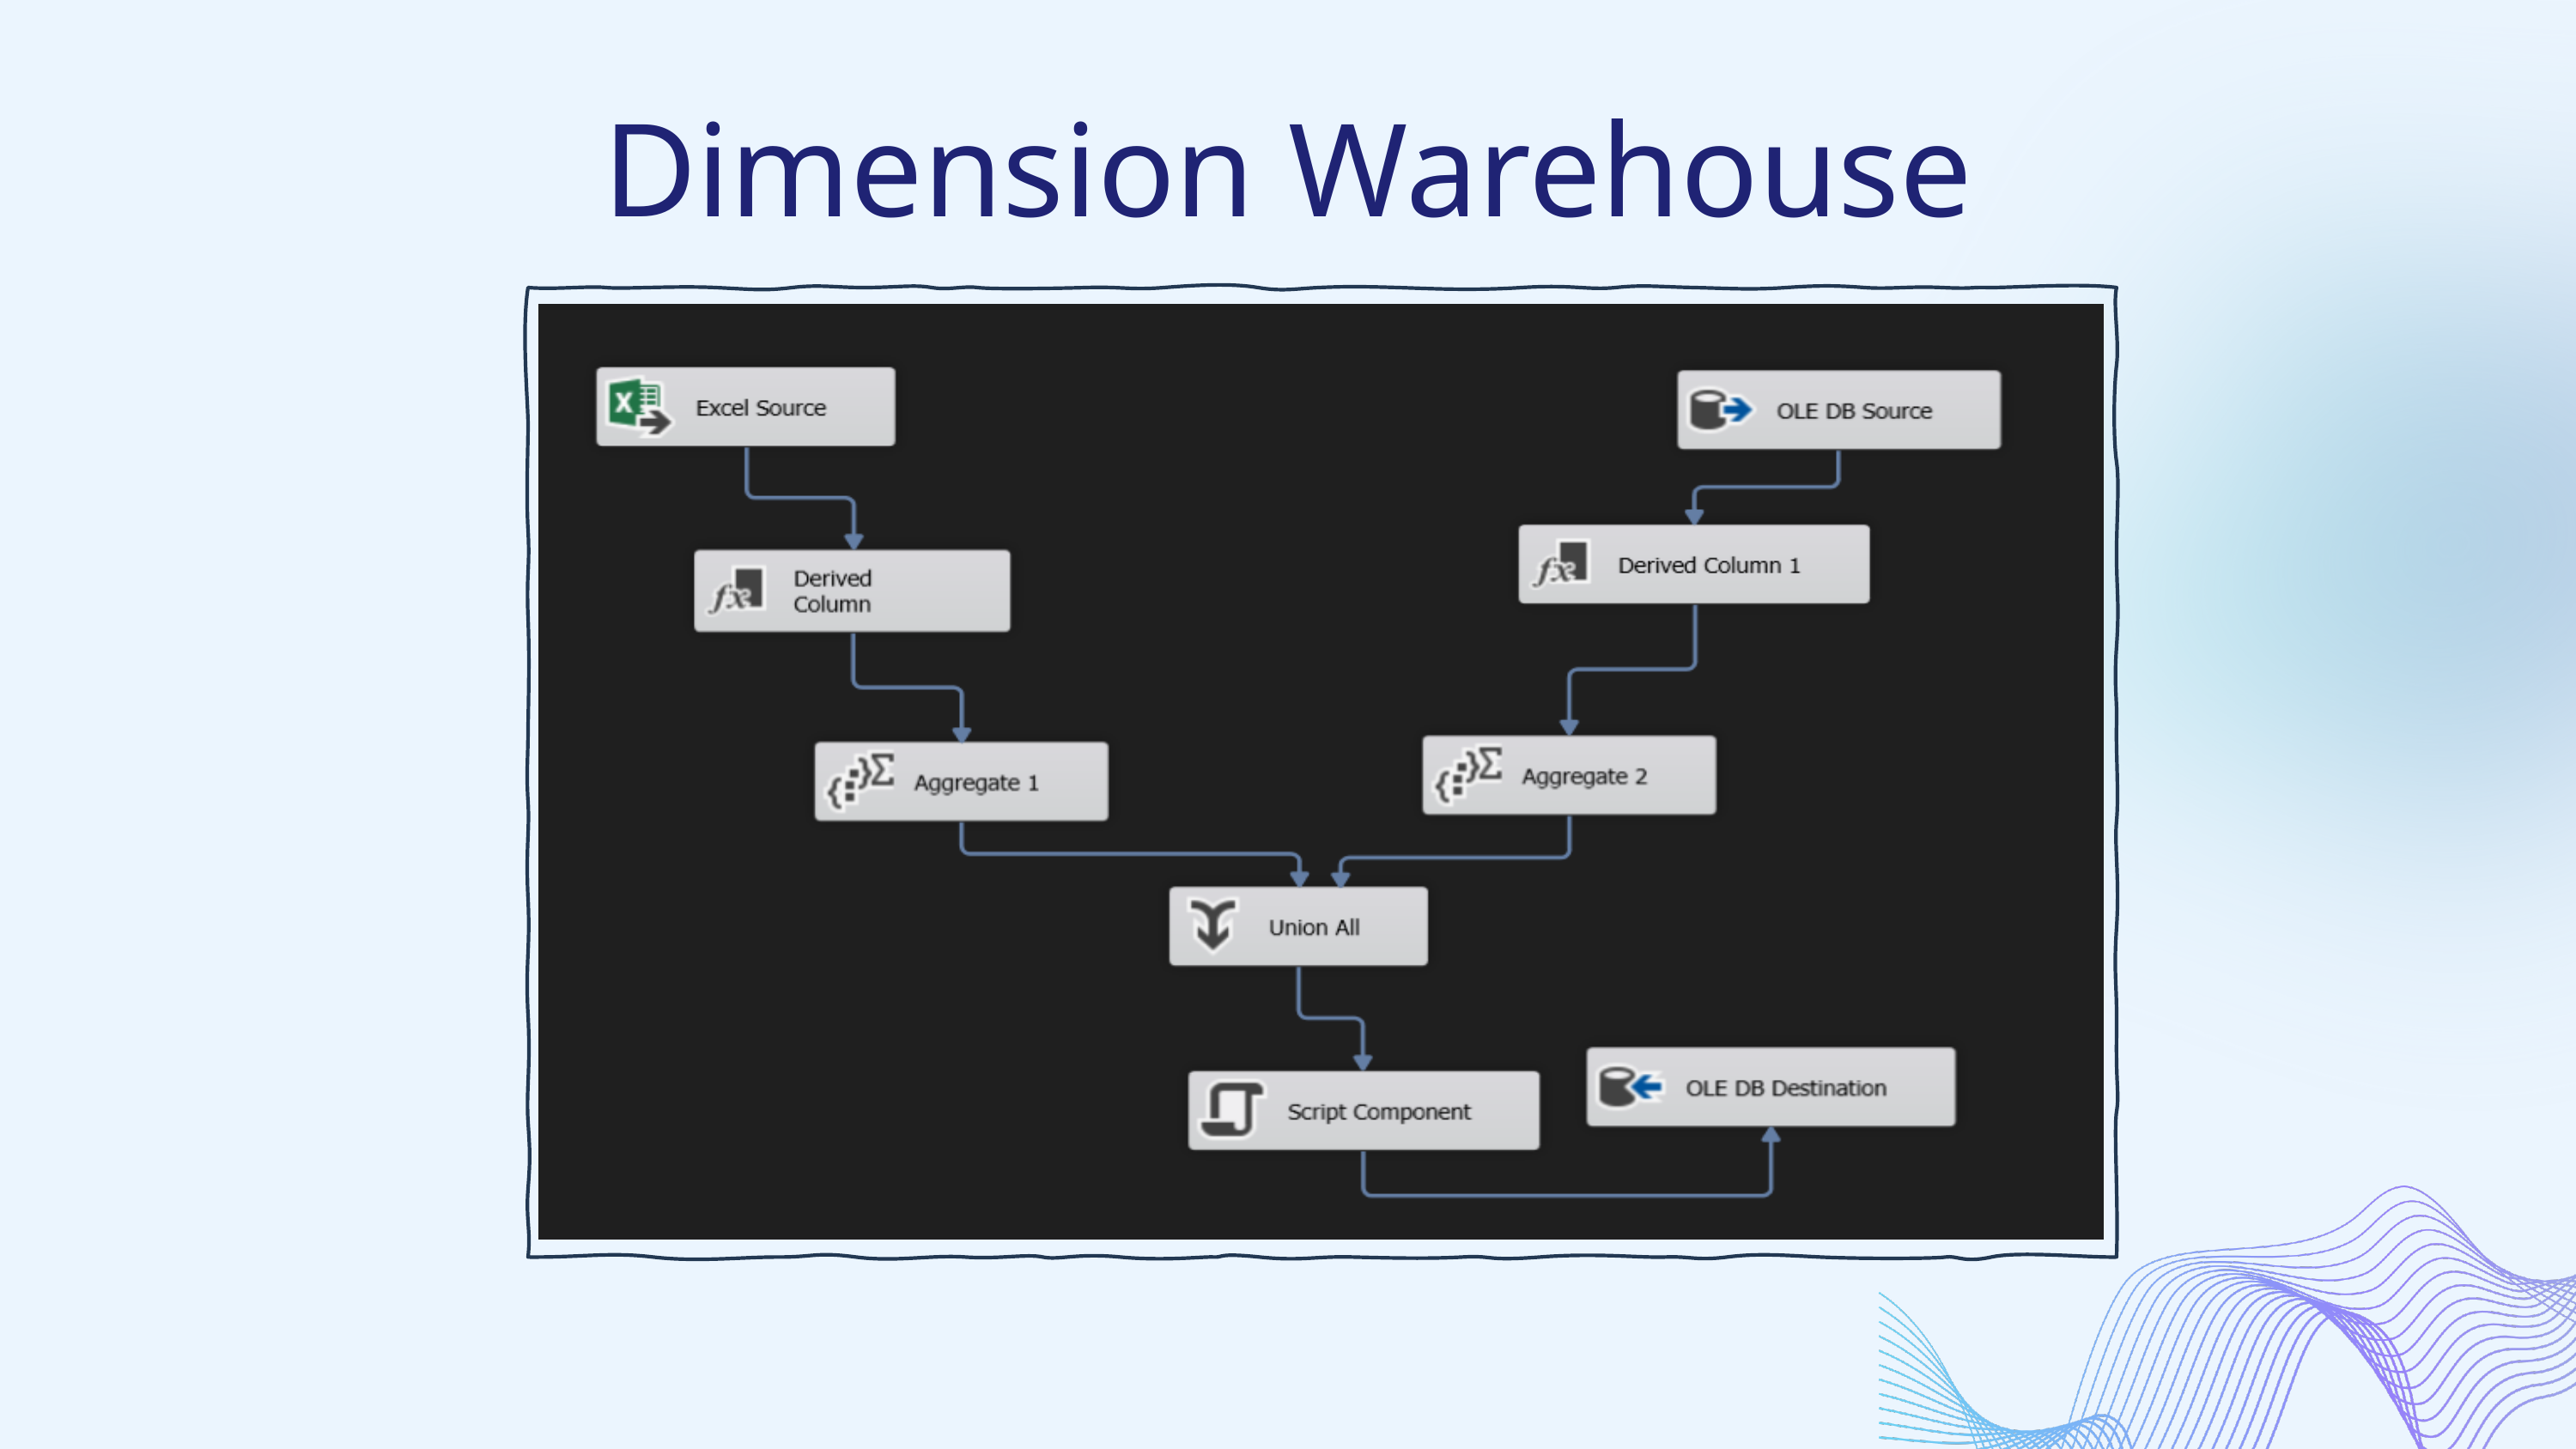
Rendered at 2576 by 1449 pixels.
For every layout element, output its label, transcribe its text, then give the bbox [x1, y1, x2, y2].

text_box [1739, 0, 2576, 1147]
picture [538, 304, 2105, 1240]
text_box Dimension Warehouse [549, 58, 2027, 243]
text_box [523, 282, 2120, 1262]
text_box [1878, 1185, 2576, 1449]
